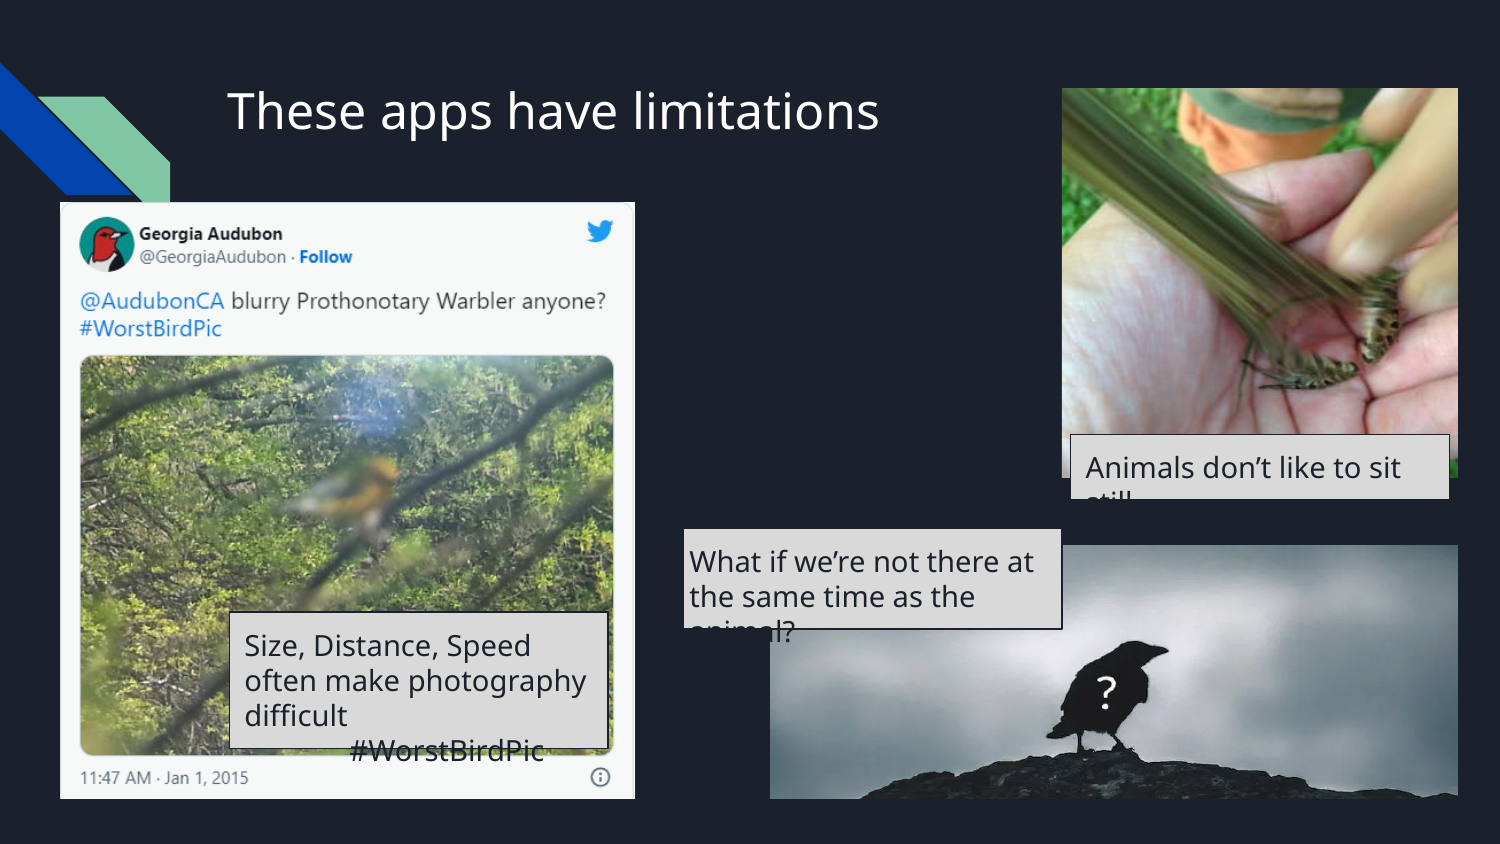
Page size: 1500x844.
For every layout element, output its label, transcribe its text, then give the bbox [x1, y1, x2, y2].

title These apps have limitations [212, 64, 1368, 215]
picture [1061, 87, 1459, 478]
picture [59, 202, 635, 799]
text_box Animals don’t like to sit still [1070, 434, 1467, 535]
text_box What if we’re not there at the same time as the animal? [674, 527, 1071, 663]
picture [769, 545, 1459, 799]
